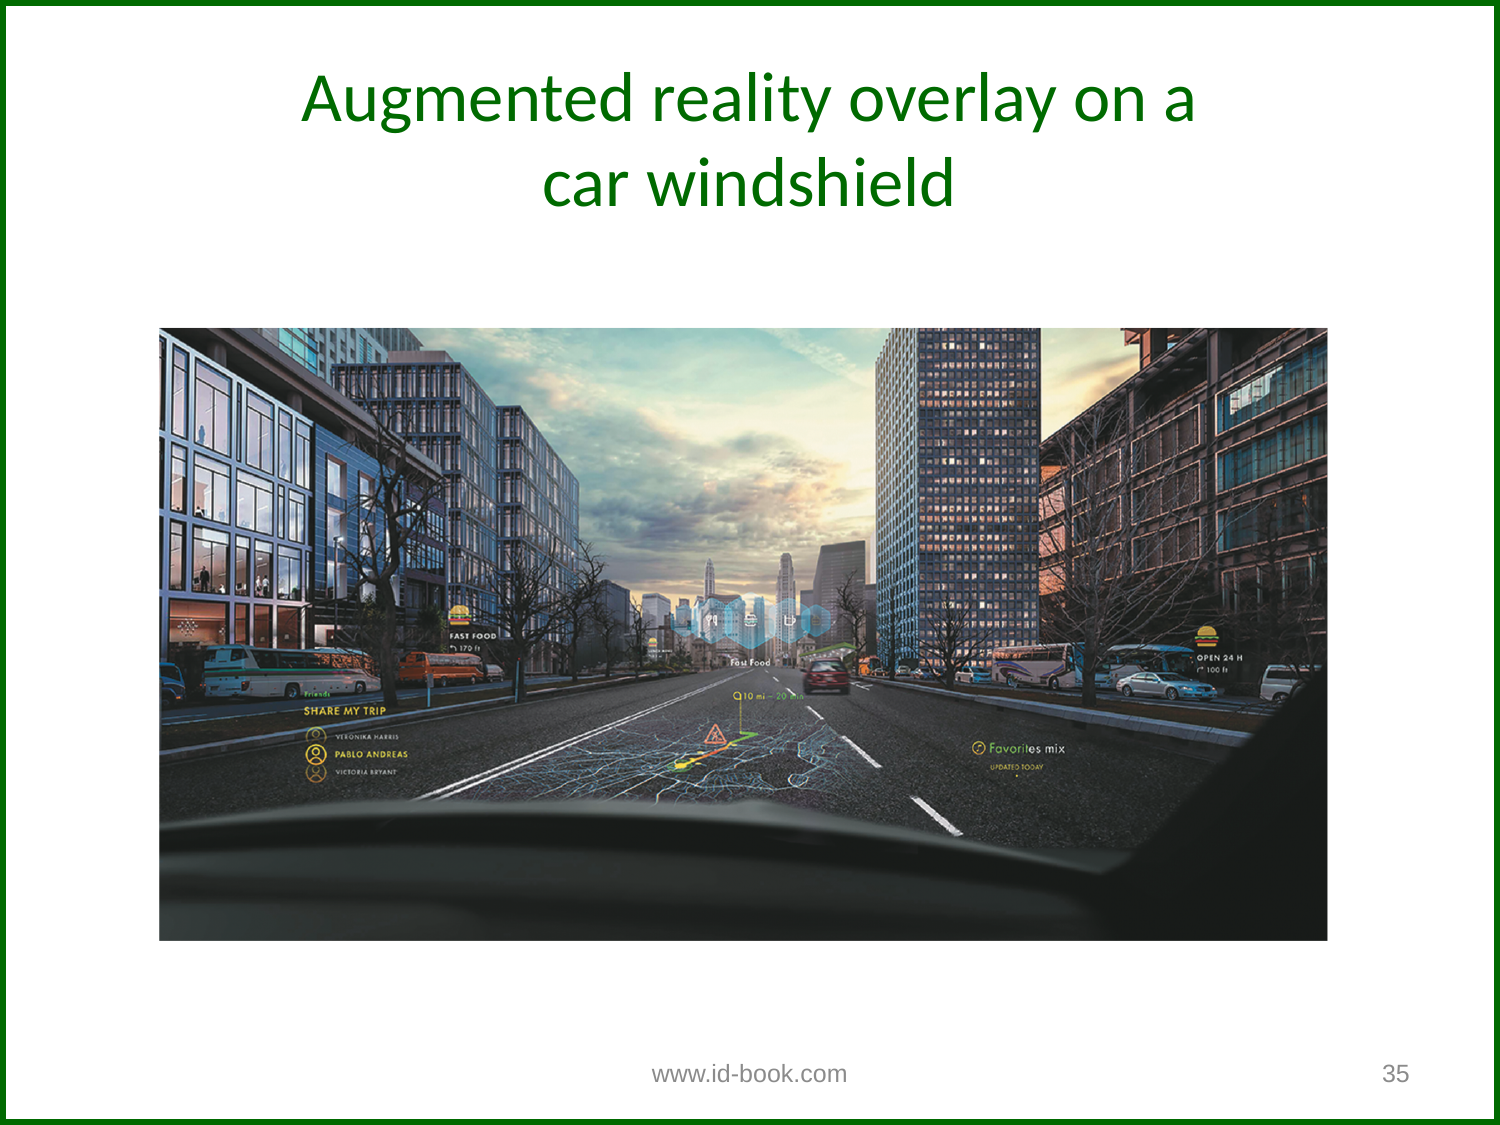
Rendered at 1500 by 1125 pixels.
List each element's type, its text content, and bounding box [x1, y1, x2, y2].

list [159, 326, 1328, 941]
title Augmented reality overlay on a car windshield [247, 41, 1254, 230]
footer www.id-book.com [512, 1042, 988, 1103]
slide_number 35 [1074, 1042, 1425, 1103]
